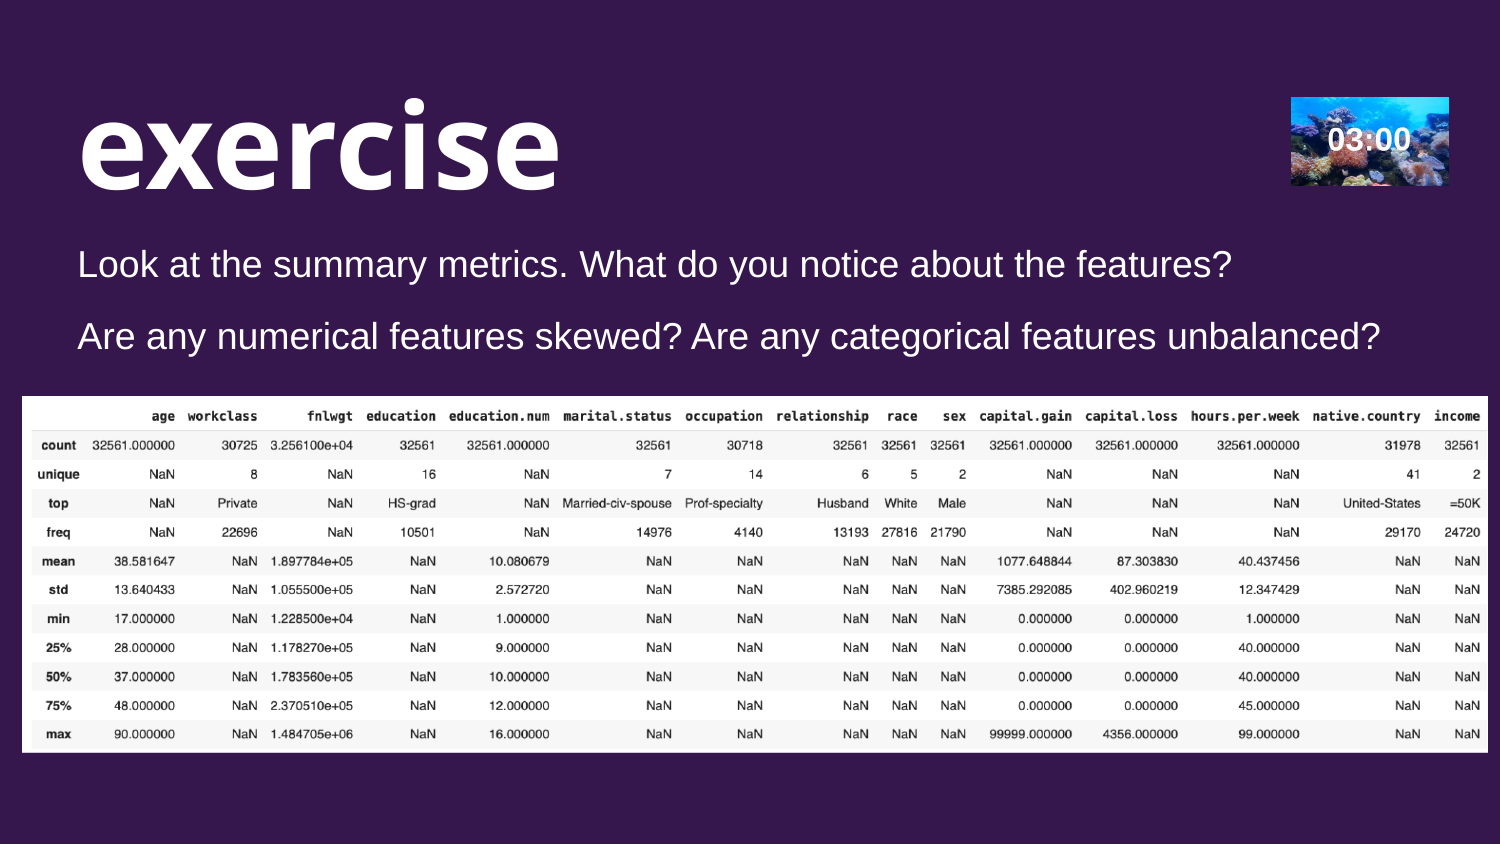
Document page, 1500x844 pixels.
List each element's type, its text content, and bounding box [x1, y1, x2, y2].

picture [21, 396, 1488, 753]
picture [1291, 96, 1450, 186]
text_box exercise Look at the summary metrics. What do you notice about the features? Are any numerical features skewed? Are any categorical features unbalanced? [62, 82, 1404, 372]
